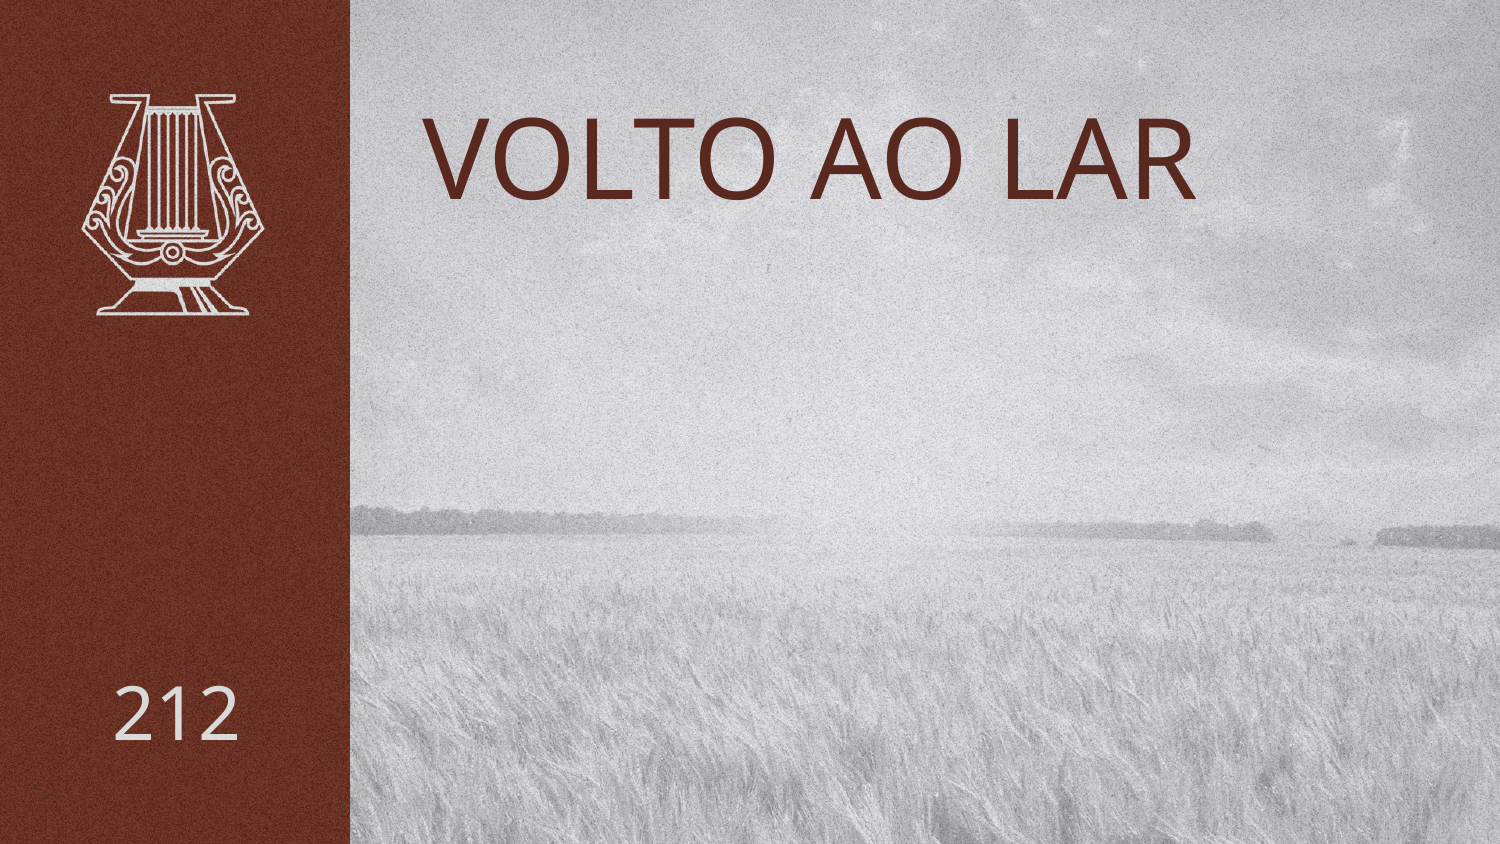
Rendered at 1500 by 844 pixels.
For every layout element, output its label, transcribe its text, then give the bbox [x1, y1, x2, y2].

title VOLTO AO LAR [407, 79, 1447, 777]
list 212 [76, 658, 278, 765]
picture [0, 0, 1500, 844]
